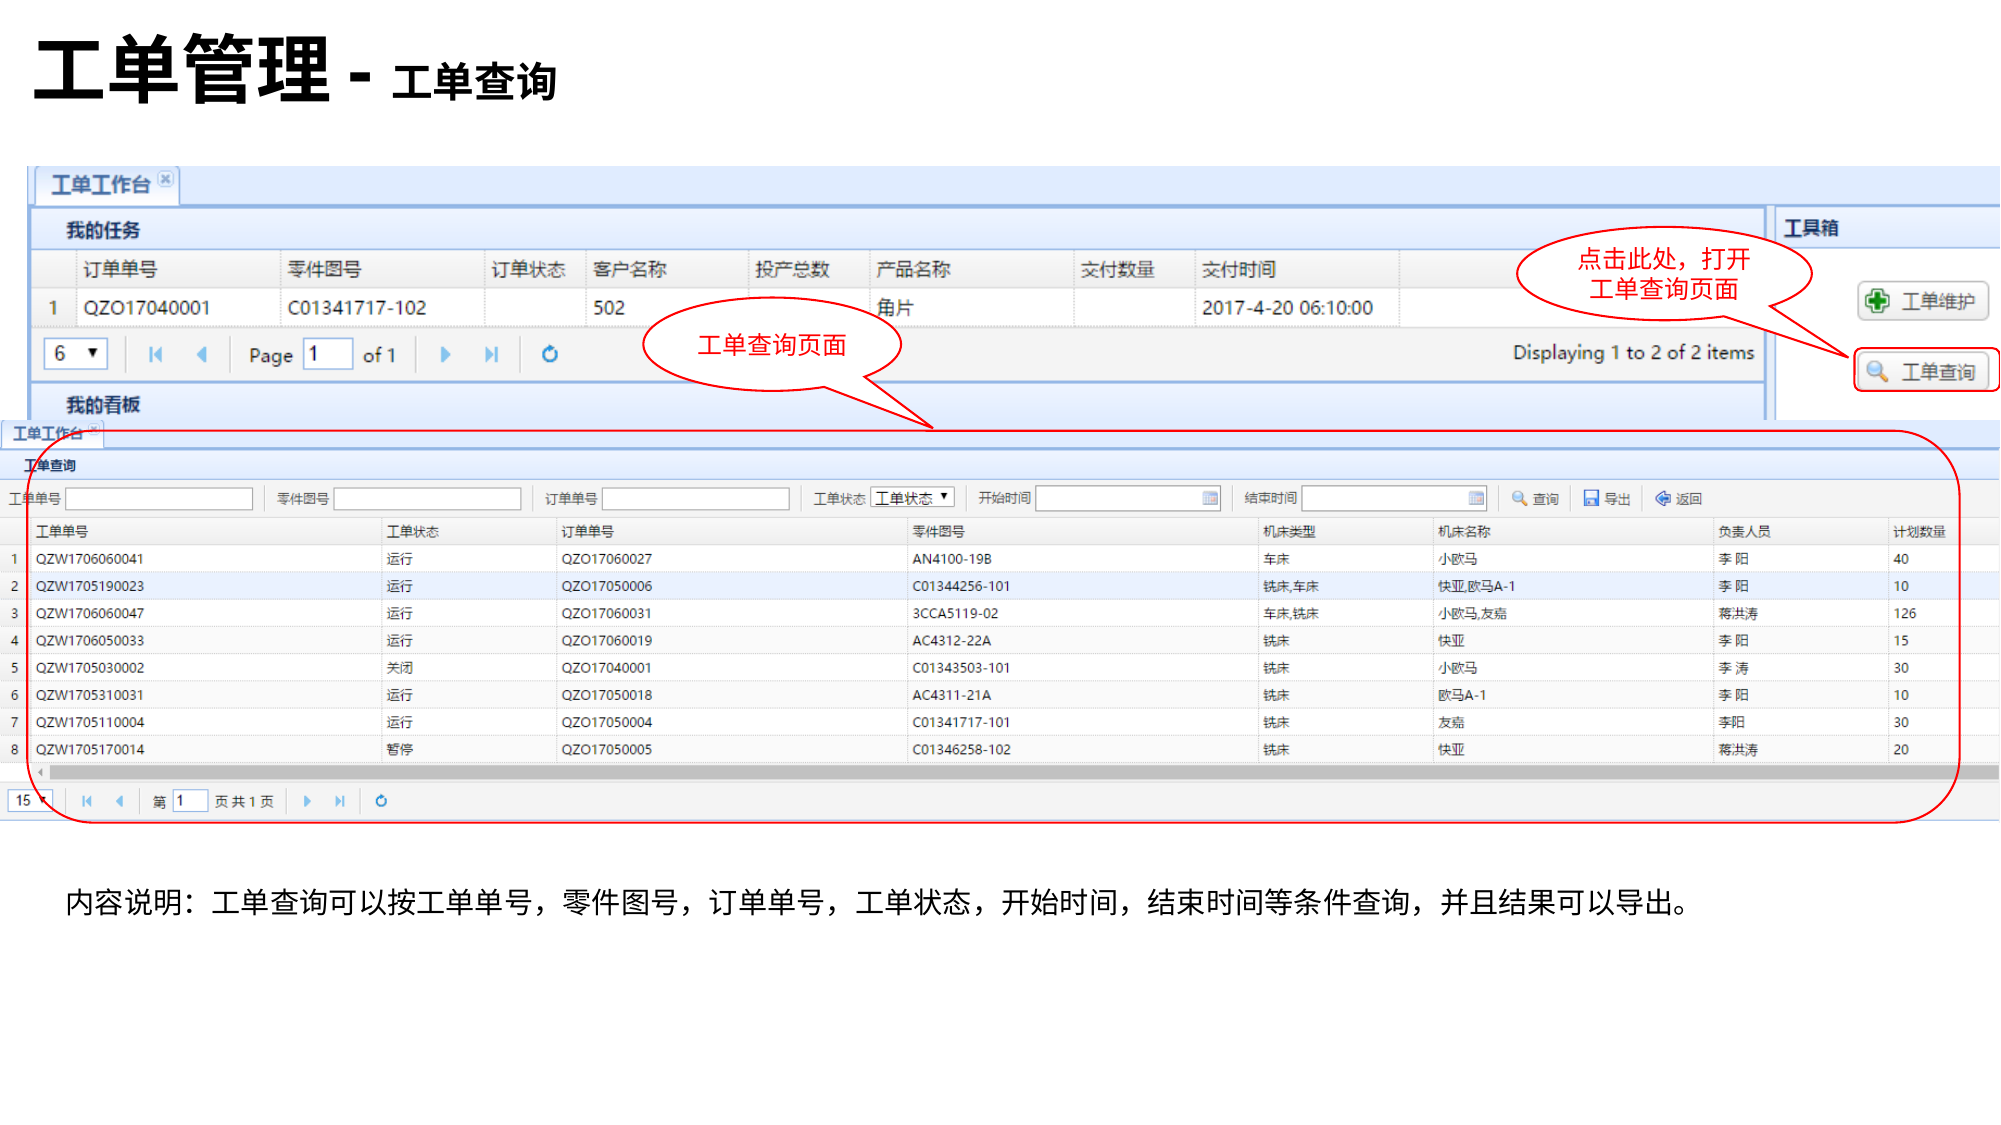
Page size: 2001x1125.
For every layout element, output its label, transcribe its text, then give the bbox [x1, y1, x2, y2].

picture [0, 166, 2000, 823]
text_box 工单管理-工单查询 [16, 15, 573, 121]
text_box 内容说明：工单查询可以按工单单号，零件图号，订单单号，工单状态，开始时间，结束时间等条件查询，并且结果可以导出。 [50, 877, 1719, 962]
